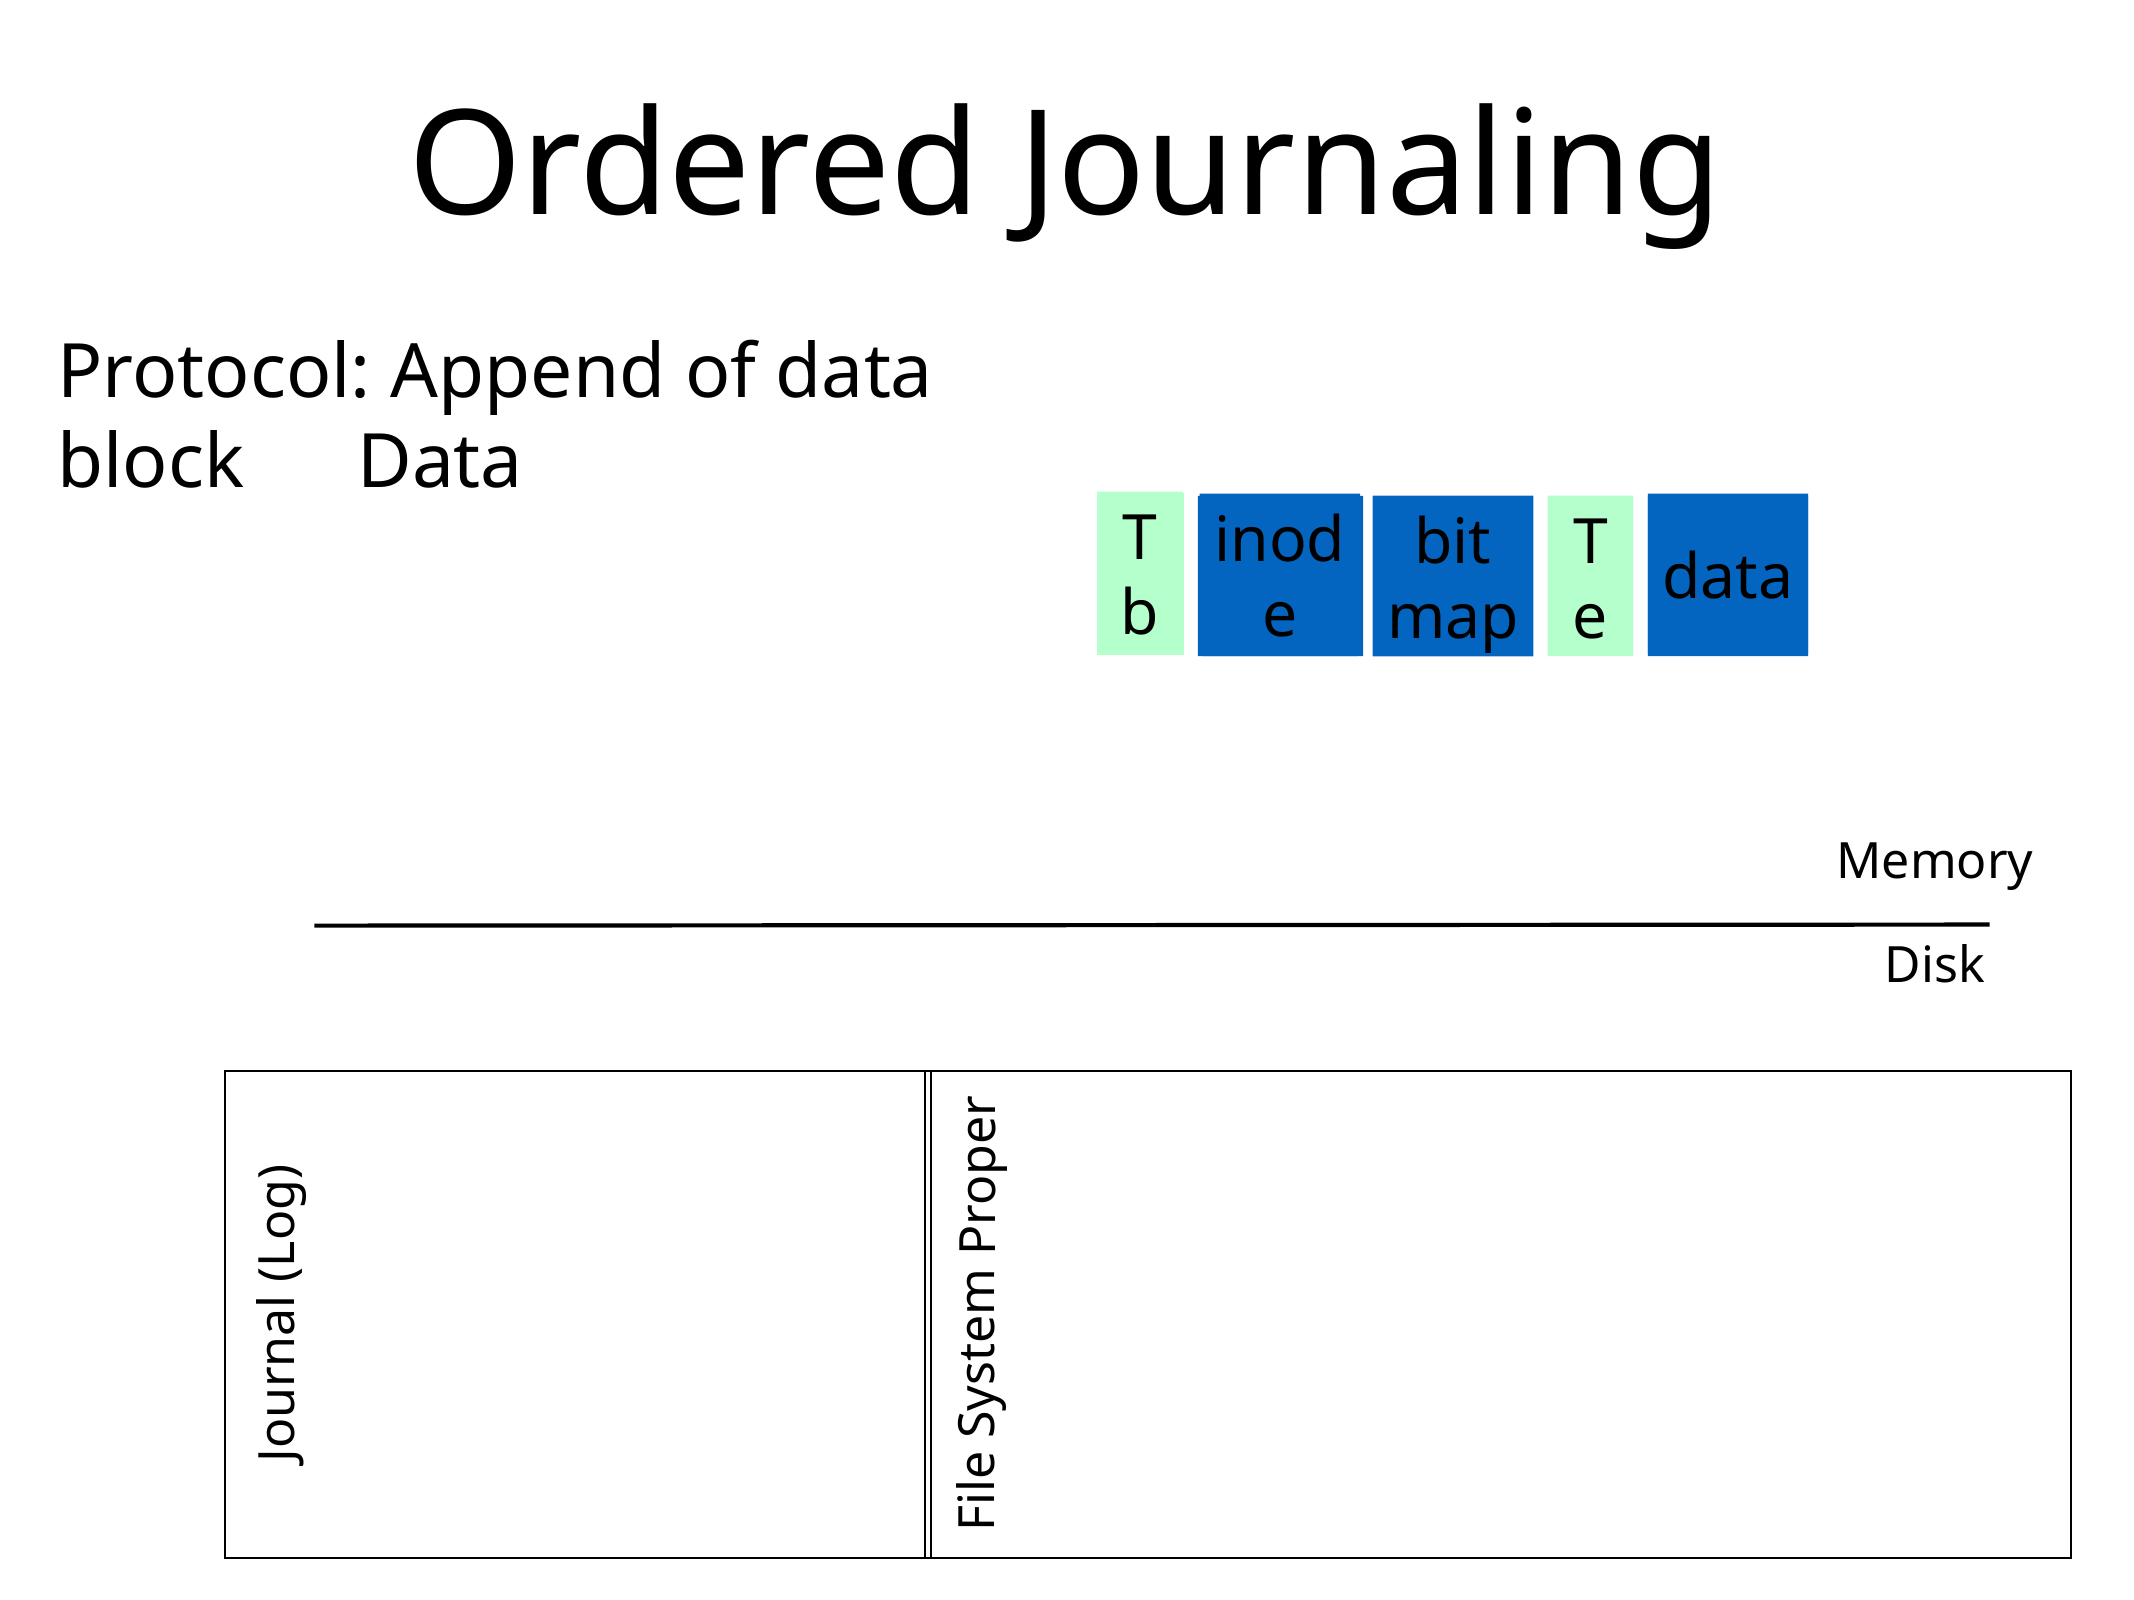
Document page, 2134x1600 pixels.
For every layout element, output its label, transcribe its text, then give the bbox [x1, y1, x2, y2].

text_box Memory [1828, 820, 2042, 897]
title Ordered Journaling [141, 43, 1991, 270]
text_box [924, 1070, 2071, 1559]
text_box Disk [1876, 924, 1994, 1001]
text_box [225, 1070, 924, 1559]
text_box Journal (Log) [235, 1156, 313, 1472]
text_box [1097, 493, 1809, 657]
list Protocol: Append of data block Data [52, 253, 1046, 572]
